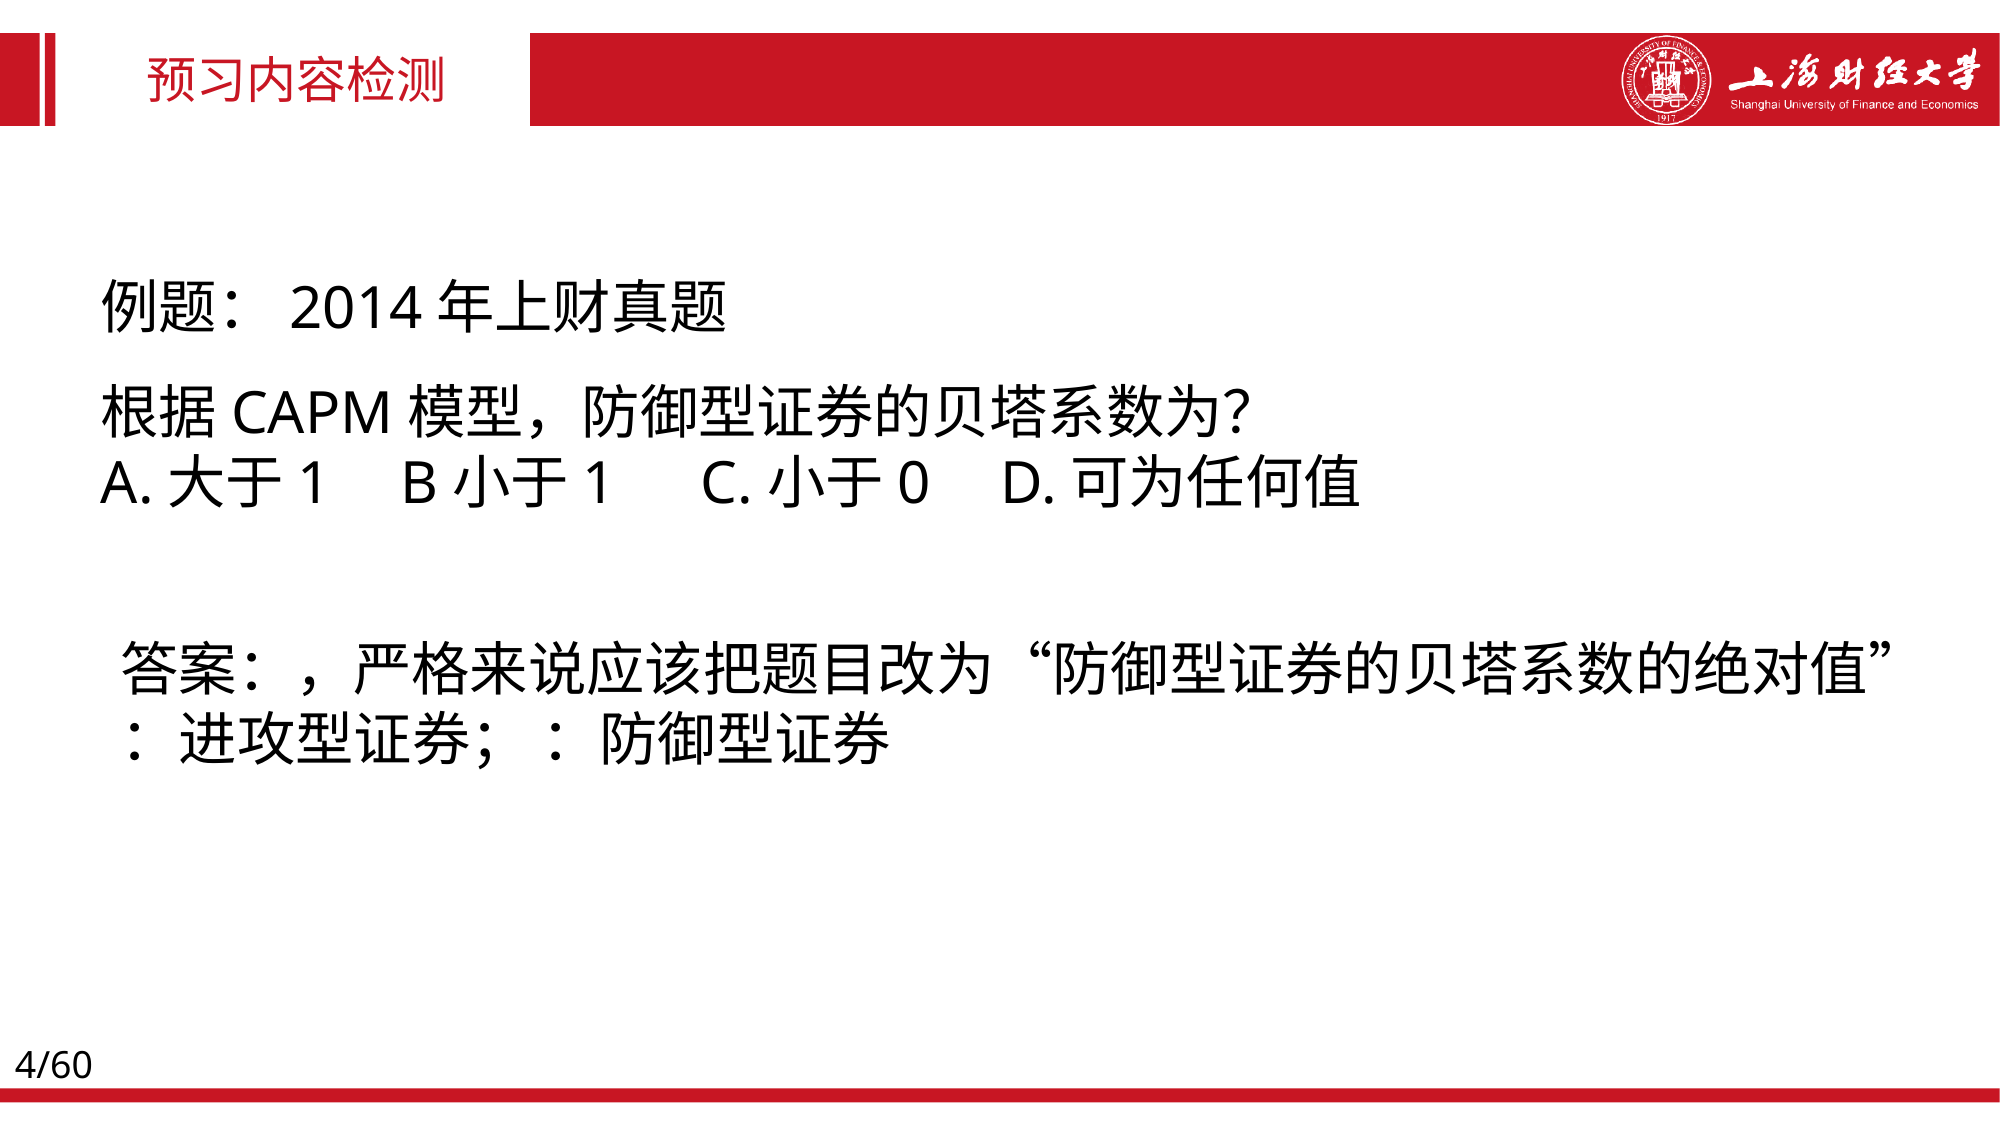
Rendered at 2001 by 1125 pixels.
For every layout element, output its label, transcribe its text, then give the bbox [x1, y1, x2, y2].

picture [1595, 0, 2000, 172]
text_box 例题：2014年上财真题 根据CAPM模型，防御型证券的贝塔系数为？ A.大于1 B小于1 C.小于0 D.可为任何值 [85, 262, 1392, 523]
text_box 预习内容检测 [131, 41, 462, 116]
